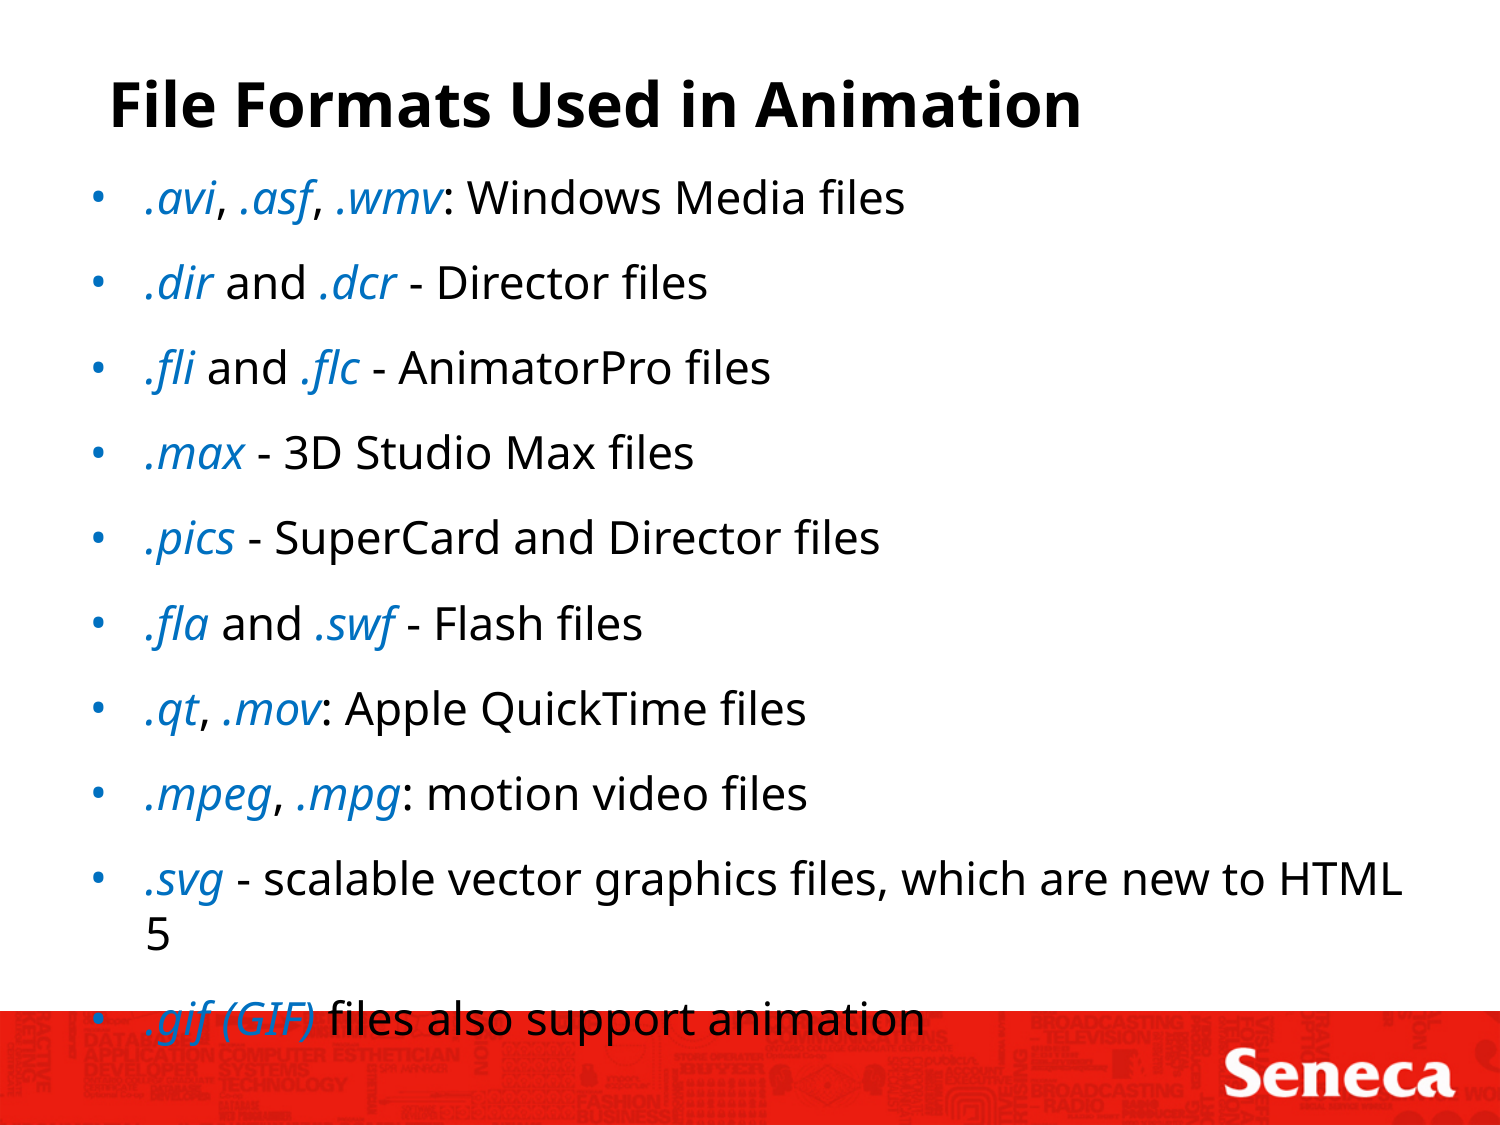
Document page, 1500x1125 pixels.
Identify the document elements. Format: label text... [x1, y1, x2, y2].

text_box File Formats Used in Animation [93, 42, 1406, 160]
picture [0, 1011, 1500, 1125]
text_box .avi, .asf, .wmv: Windows Media files .dir and .dcr - Director files .fli and .flc - AnimatorPro files .max - 3D Studio Max files .pics - SuperCard and Director files .fla and .swf - Flash files .qt, .mov: Apple QuickTime files .mpeg, .mpg: motion video files .svg - scalable vector graphics files, which are new to HTML 5 .gif (GIF) files also support animation [74, 160, 1425, 1063]
